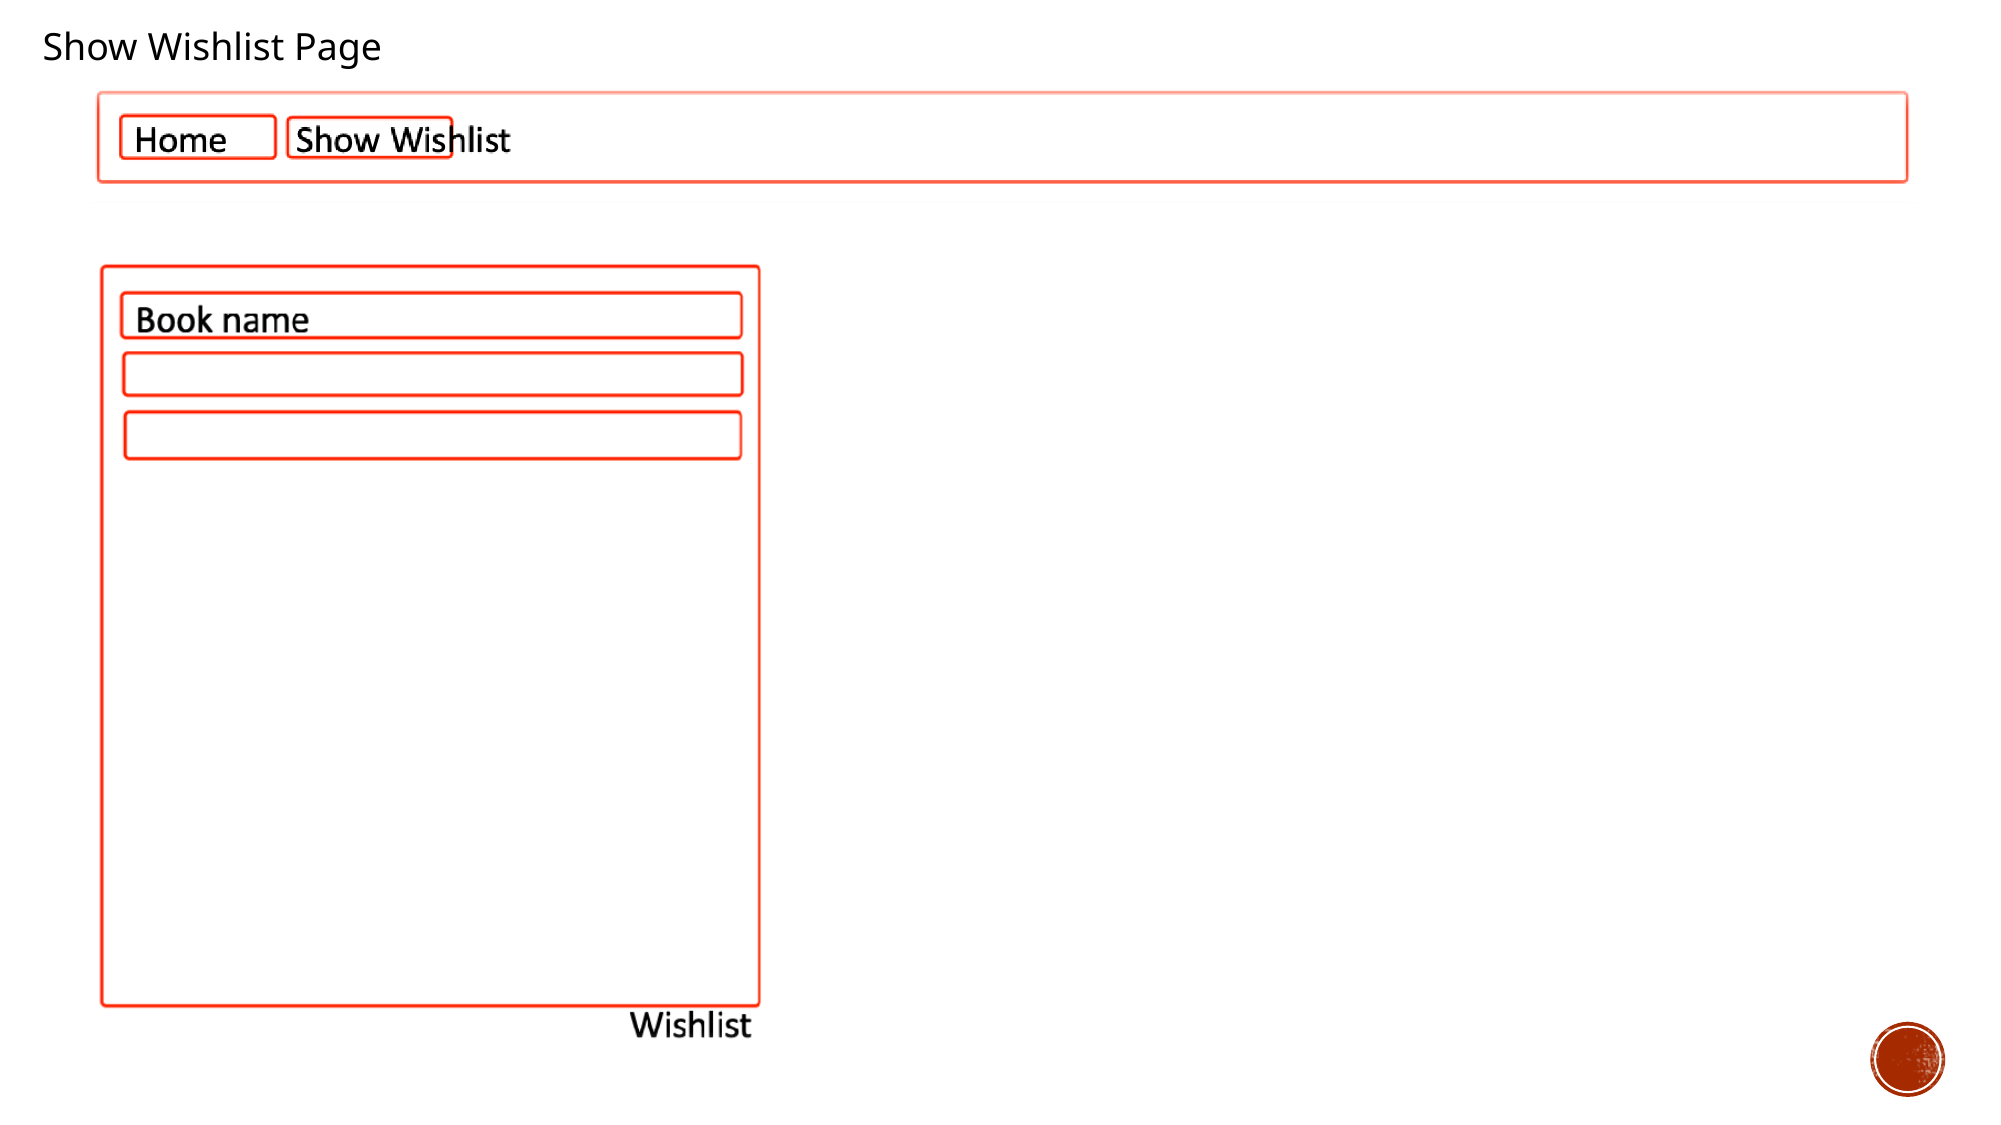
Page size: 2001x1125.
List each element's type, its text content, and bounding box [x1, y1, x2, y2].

picture [75, 224, 795, 1063]
text_box Show Wishlist Page [27, 15, 398, 76]
picture [73, 77, 1928, 203]
